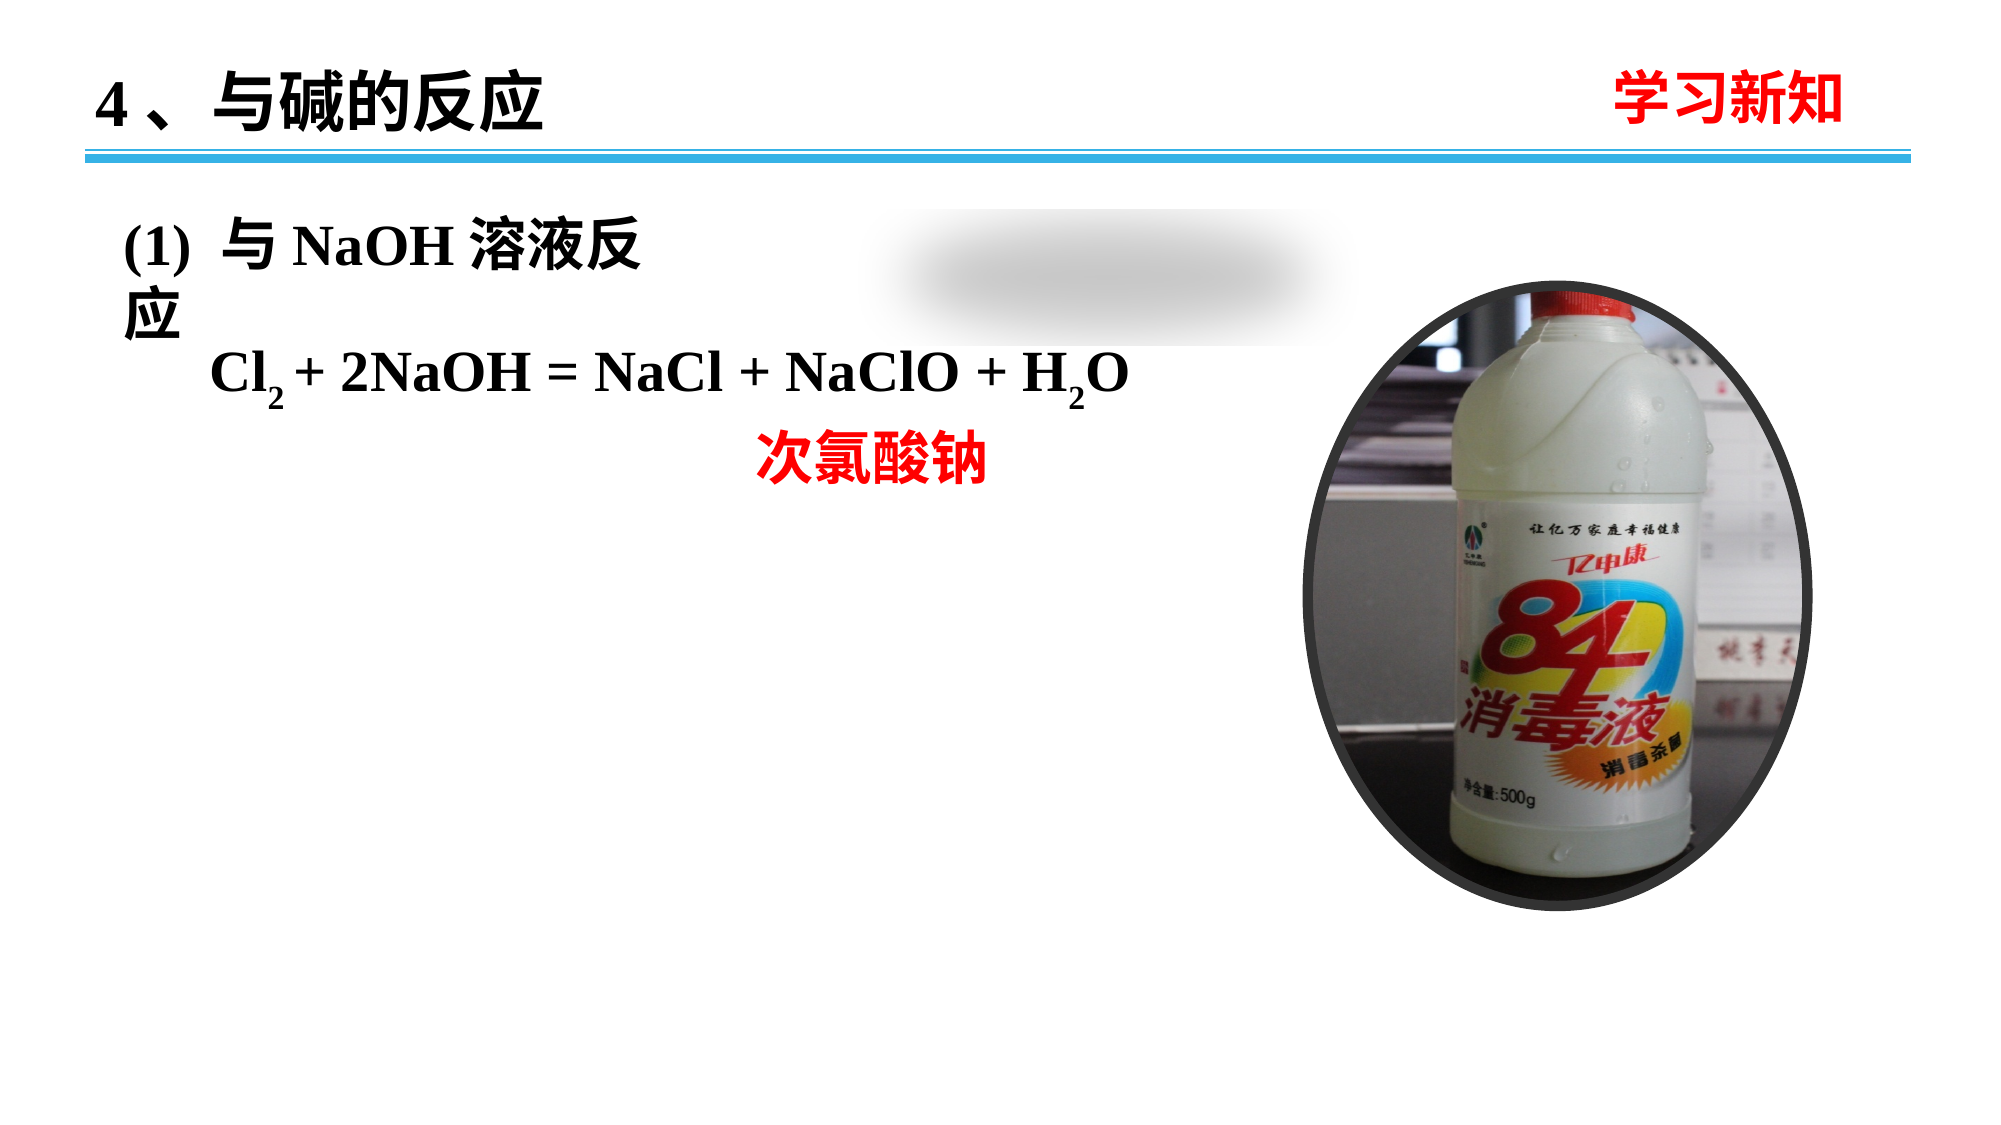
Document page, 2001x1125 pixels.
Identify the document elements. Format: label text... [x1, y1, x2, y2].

text_box 次氯酸钠 [740, 413, 1021, 499]
text_box 学习新知 [1598, 53, 1861, 139]
text_box (1) 与NaOH溶液反应 [109, 199, 682, 355]
picture [1307, 285, 1808, 907]
text_box Cl2 + 2NaOH = NaCl + NaClO + H2O [194, 326, 1193, 494]
text_box 4、与碱的反应 [80, 52, 561, 147]
